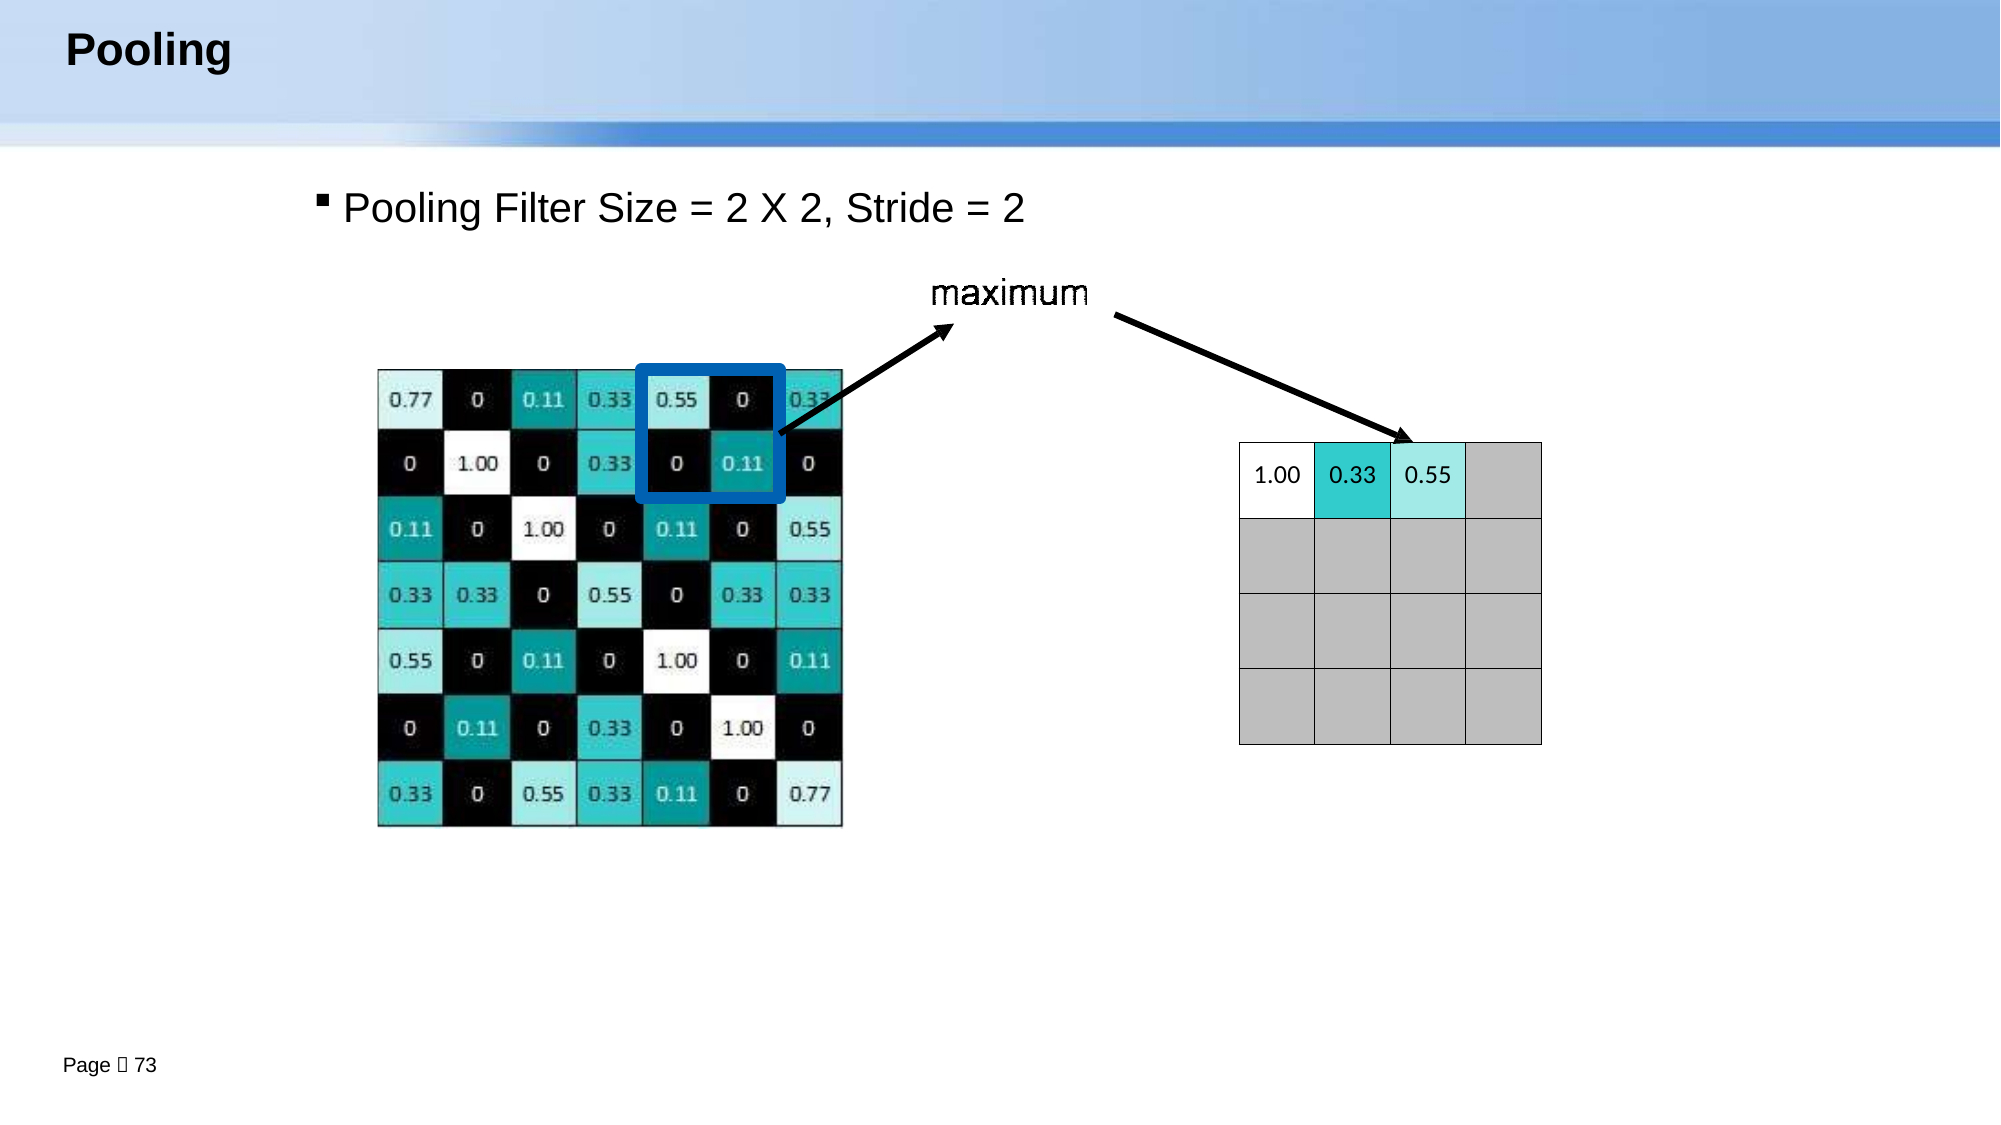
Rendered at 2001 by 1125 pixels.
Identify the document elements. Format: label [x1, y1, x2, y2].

table_header [1240, 443, 1314, 518]
table_header [1466, 443, 1541, 518]
table_header [1315, 443, 1390, 518]
table_cell [1466, 519, 1541, 593]
title [63, 17, 236, 208]
table_cell [1466, 594, 1541, 668]
table_cell [1391, 519, 1465, 593]
table_header [1391, 443, 1465, 518]
table_cell [1240, 594, 1314, 668]
picture [0, 0, 2000, 152]
table_cell [1466, 669, 1541, 744]
text_box [1113, 311, 1414, 444]
table_cell [1240, 519, 1314, 593]
text_box [932, 278, 1087, 305]
table_cell [1315, 669, 1390, 744]
text_box [377, 323, 955, 830]
slide_number [60, 1051, 162, 1125]
table_cell [1391, 669, 1465, 744]
table_cell [1315, 594, 1390, 668]
table_cell [1315, 519, 1390, 593]
table_cell [1391, 594, 1465, 668]
text_box [311, 178, 1028, 231]
table_cell [1240, 669, 1314, 744]
